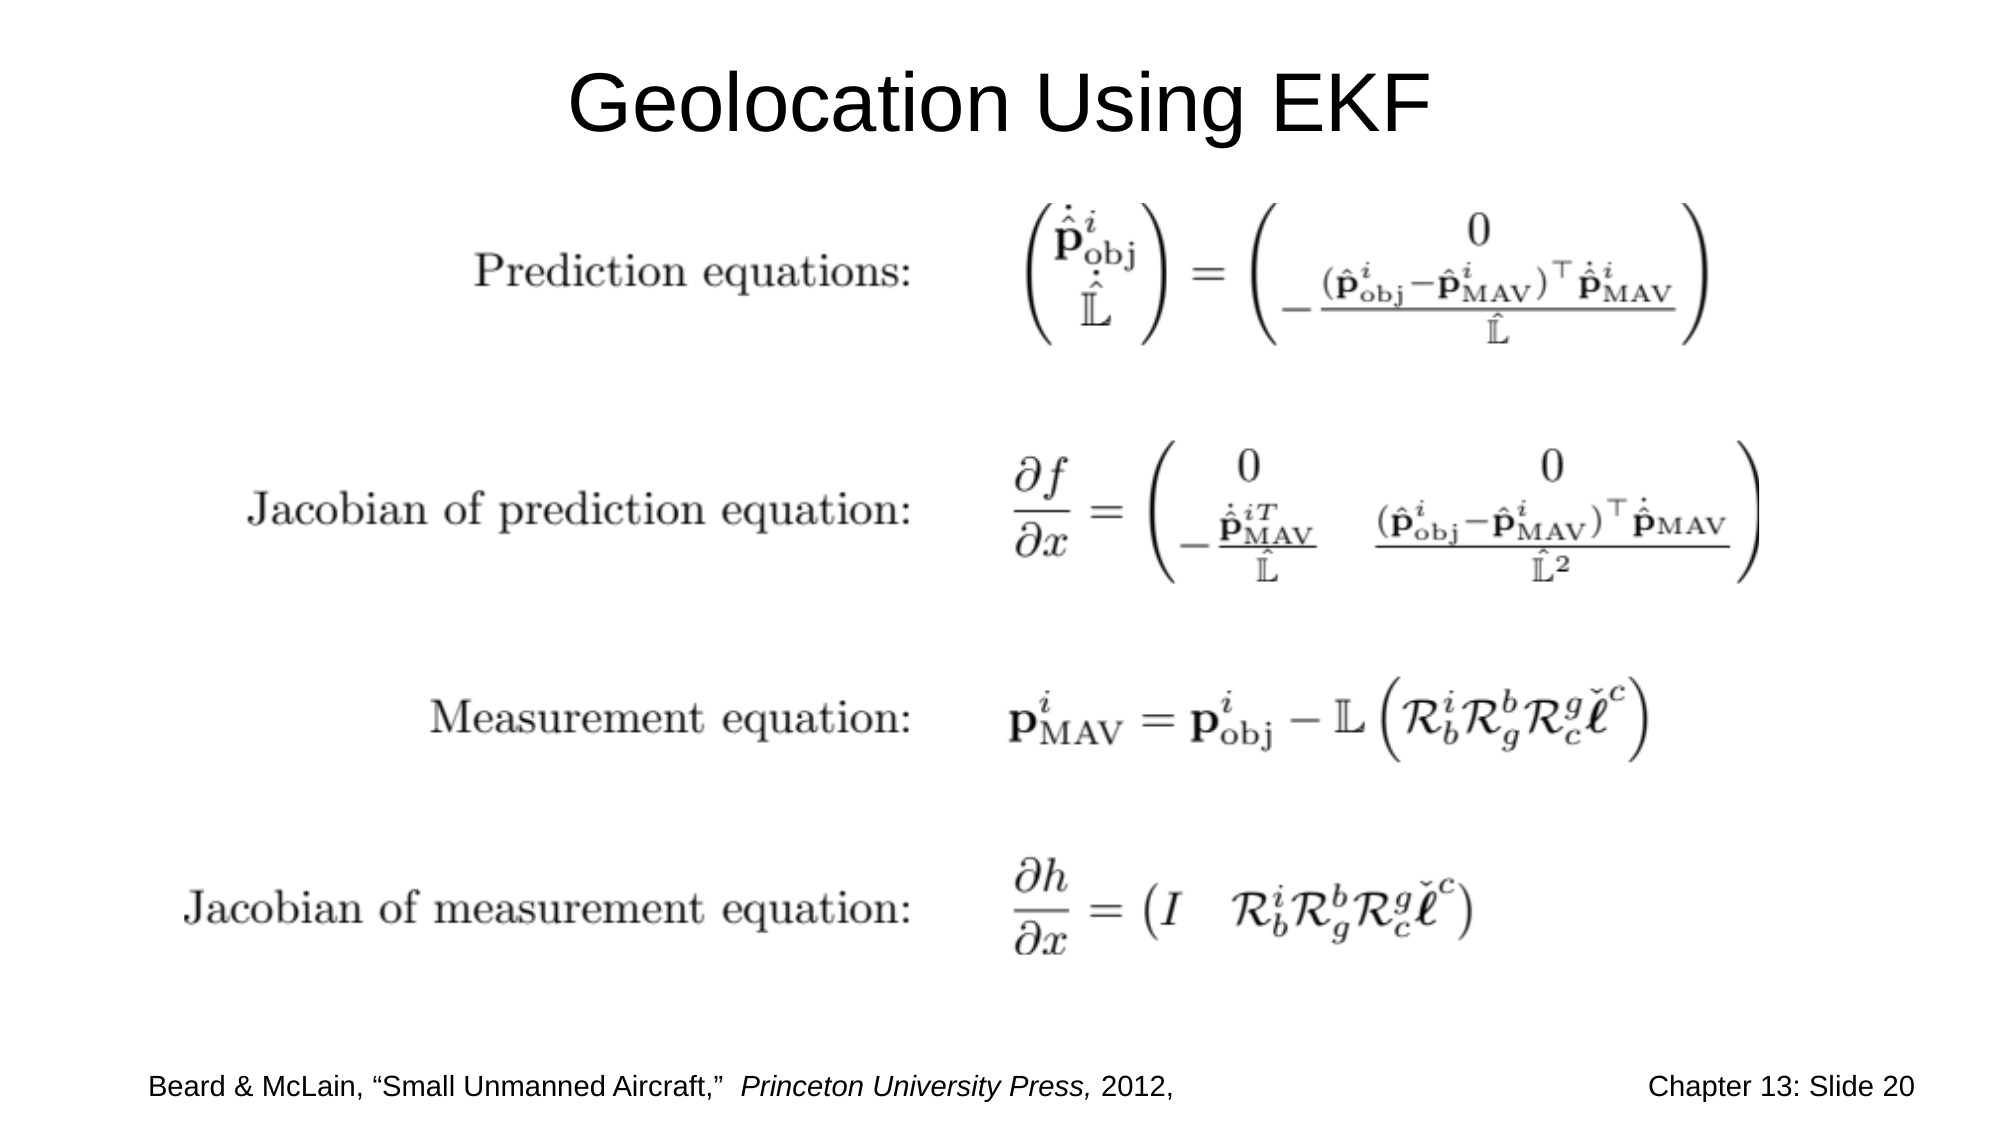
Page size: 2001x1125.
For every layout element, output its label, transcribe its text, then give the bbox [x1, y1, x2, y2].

title Geolocation Using EKF [99, 36, 1901, 161]
picture [183, 203, 1760, 955]
